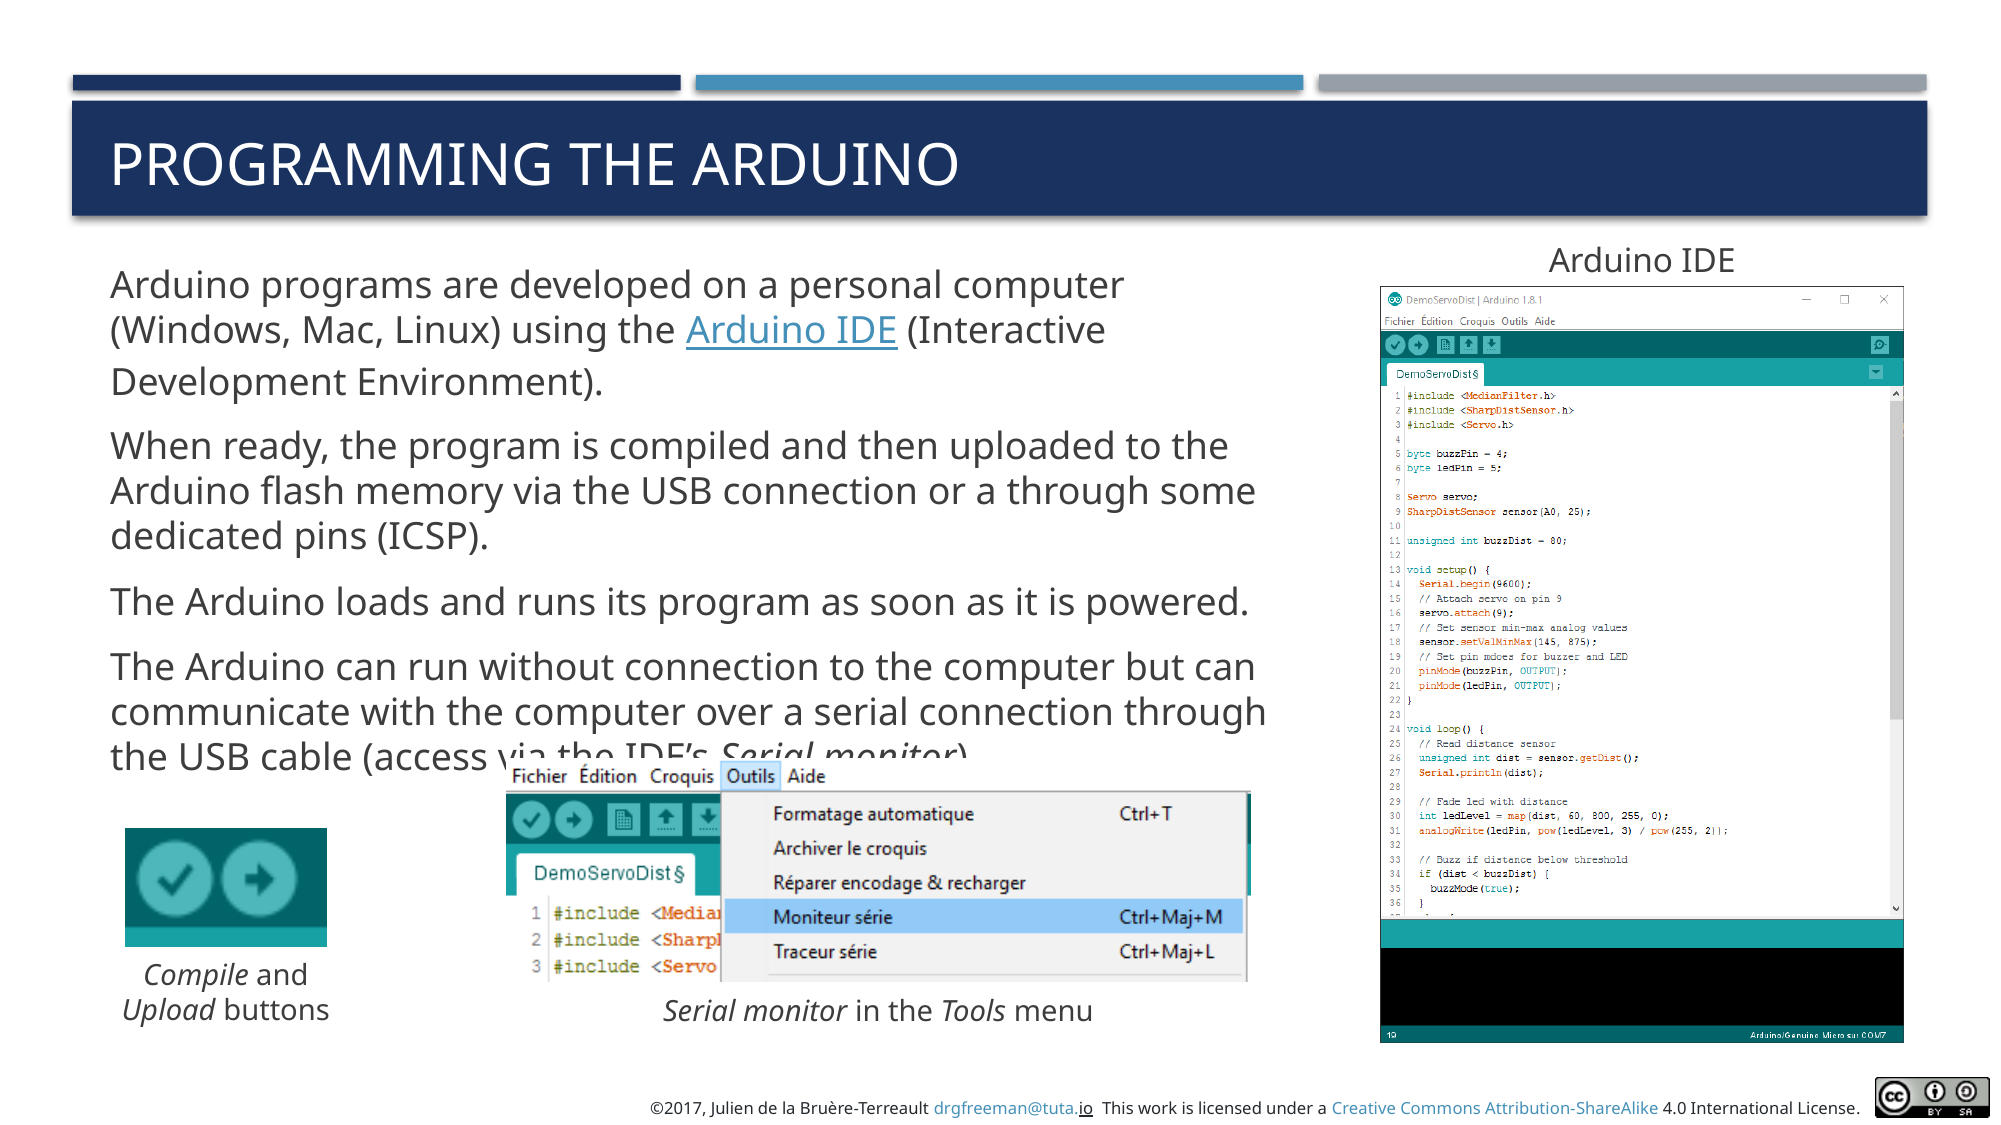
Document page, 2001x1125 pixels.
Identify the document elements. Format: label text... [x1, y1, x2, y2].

picture [1874, 1076, 1991, 1119]
text_box Arduino IDE [1522, 231, 1762, 284]
text_box Serial monitor in the Tools menu [532, 991, 1225, 1035]
text_box ©2017, Julien de la Bruère-Terreault drgfreeman@tuta.io This work is licensed under a Creative Commons Attribution-ShareAlike 4.0 International License. [631, 1091, 1871, 1125]
picture [125, 828, 327, 947]
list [1379, 286, 1905, 1043]
title Programming the Arduino [94, 119, 1904, 204]
picture [505, 757, 1251, 983]
text_box Arduino programs are developed on a personal computer (Windows, Mac, Linux) using the Arduino IDE (Interactive Development Environment). When ready, the program is compiled and then uploaded to the Arduino flash memory via the USB connection or a through some dedicated pins (ICSP). The Arduino loads and runs its program as soon as it is powered. The Arduino can run without connection to the computer but can communicate with the computer over a serial connection through the USB cable (access via the IDE’s Serial monitor). [95, 253, 1314, 1036]
text_box Compile and Upload buttons [106, 949, 346, 1034]
